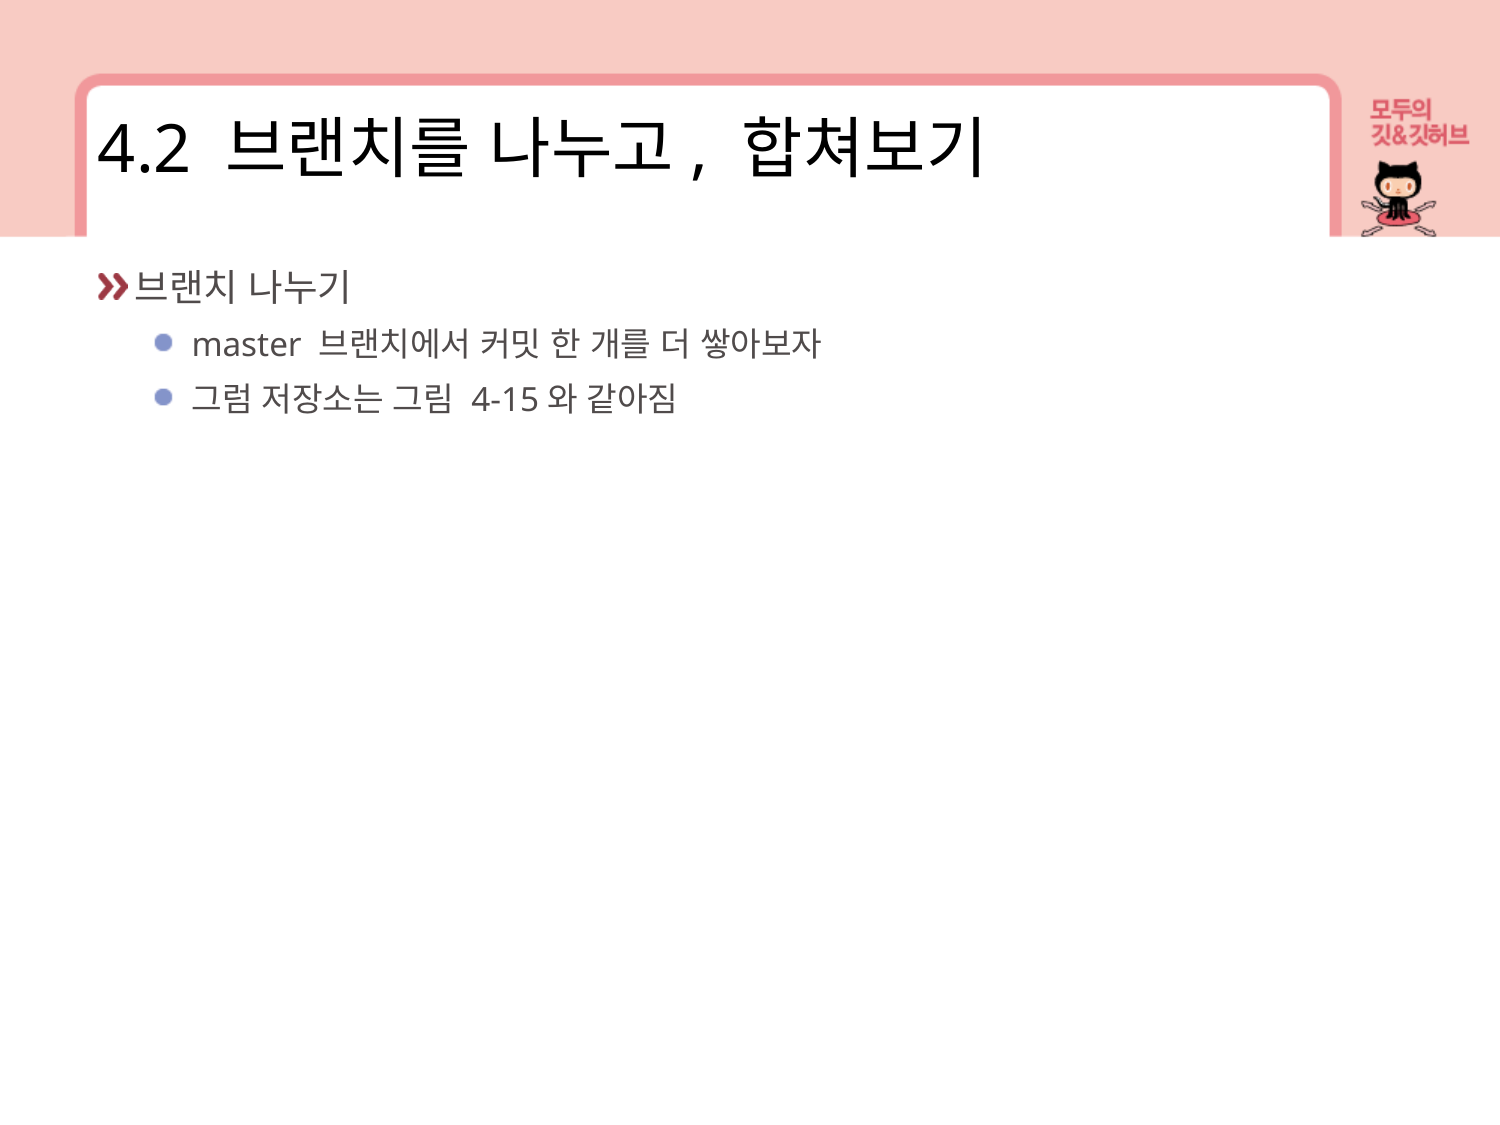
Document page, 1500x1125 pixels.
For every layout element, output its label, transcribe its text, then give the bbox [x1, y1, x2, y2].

picture [0, 0, 1500, 1125]
text_box 4.2 브랜치를 나누고, 합쳐보기 [82, 61, 1413, 193]
text_box 브랜치 나누기 master 브랜치에서 커밋 한 개를 더 쌓아보자 그럼 저장소는 그림 4-15와 같아짐 [82, 252, 1413, 1067]
